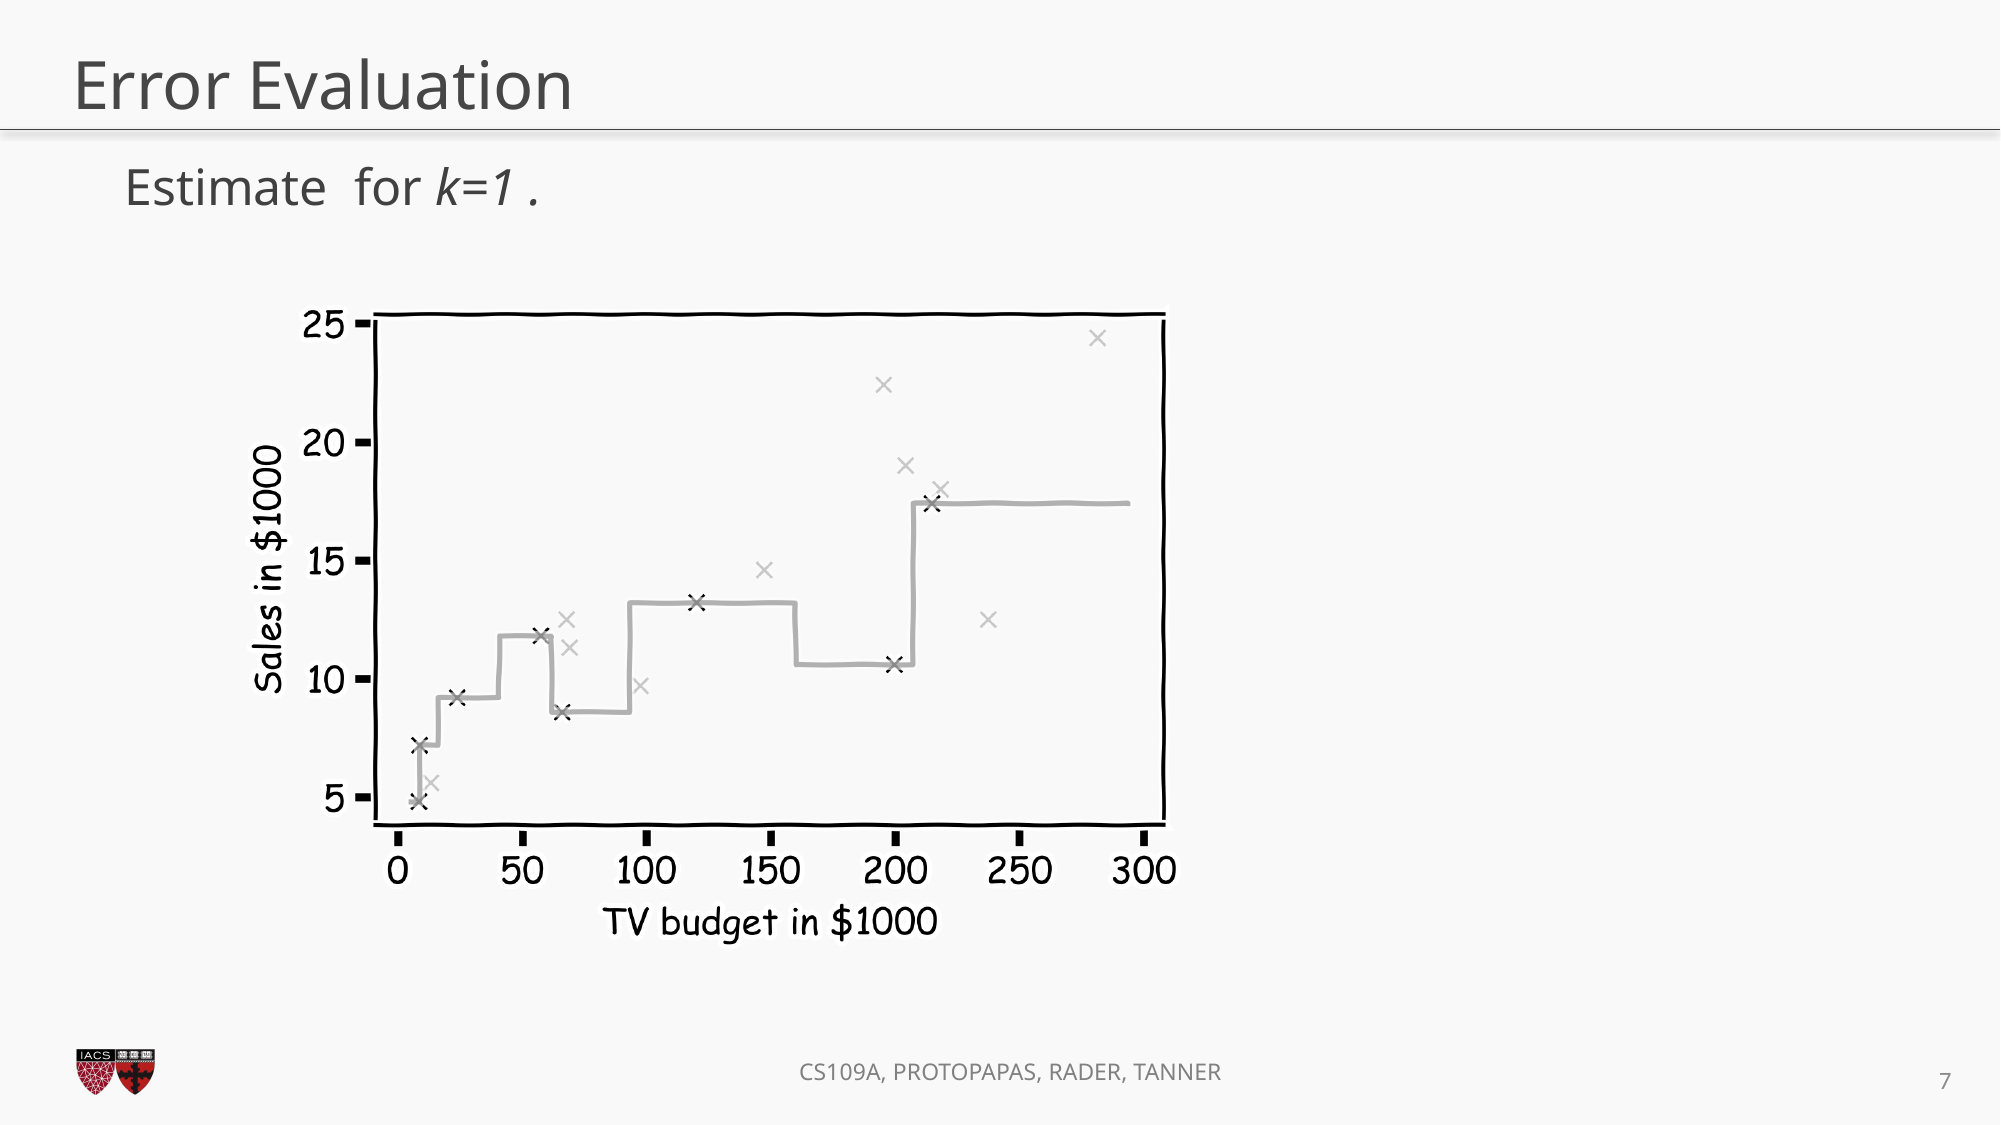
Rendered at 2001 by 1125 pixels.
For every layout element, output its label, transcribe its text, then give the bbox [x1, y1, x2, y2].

title Error Evaluation [57, 35, 1943, 162]
slide_number 6 [1500, 1050, 1967, 1110]
picture [75, 1049, 155, 1095]
picture [149, 224, 1276, 976]
text_box [1173, 1038, 1204, 1100]
